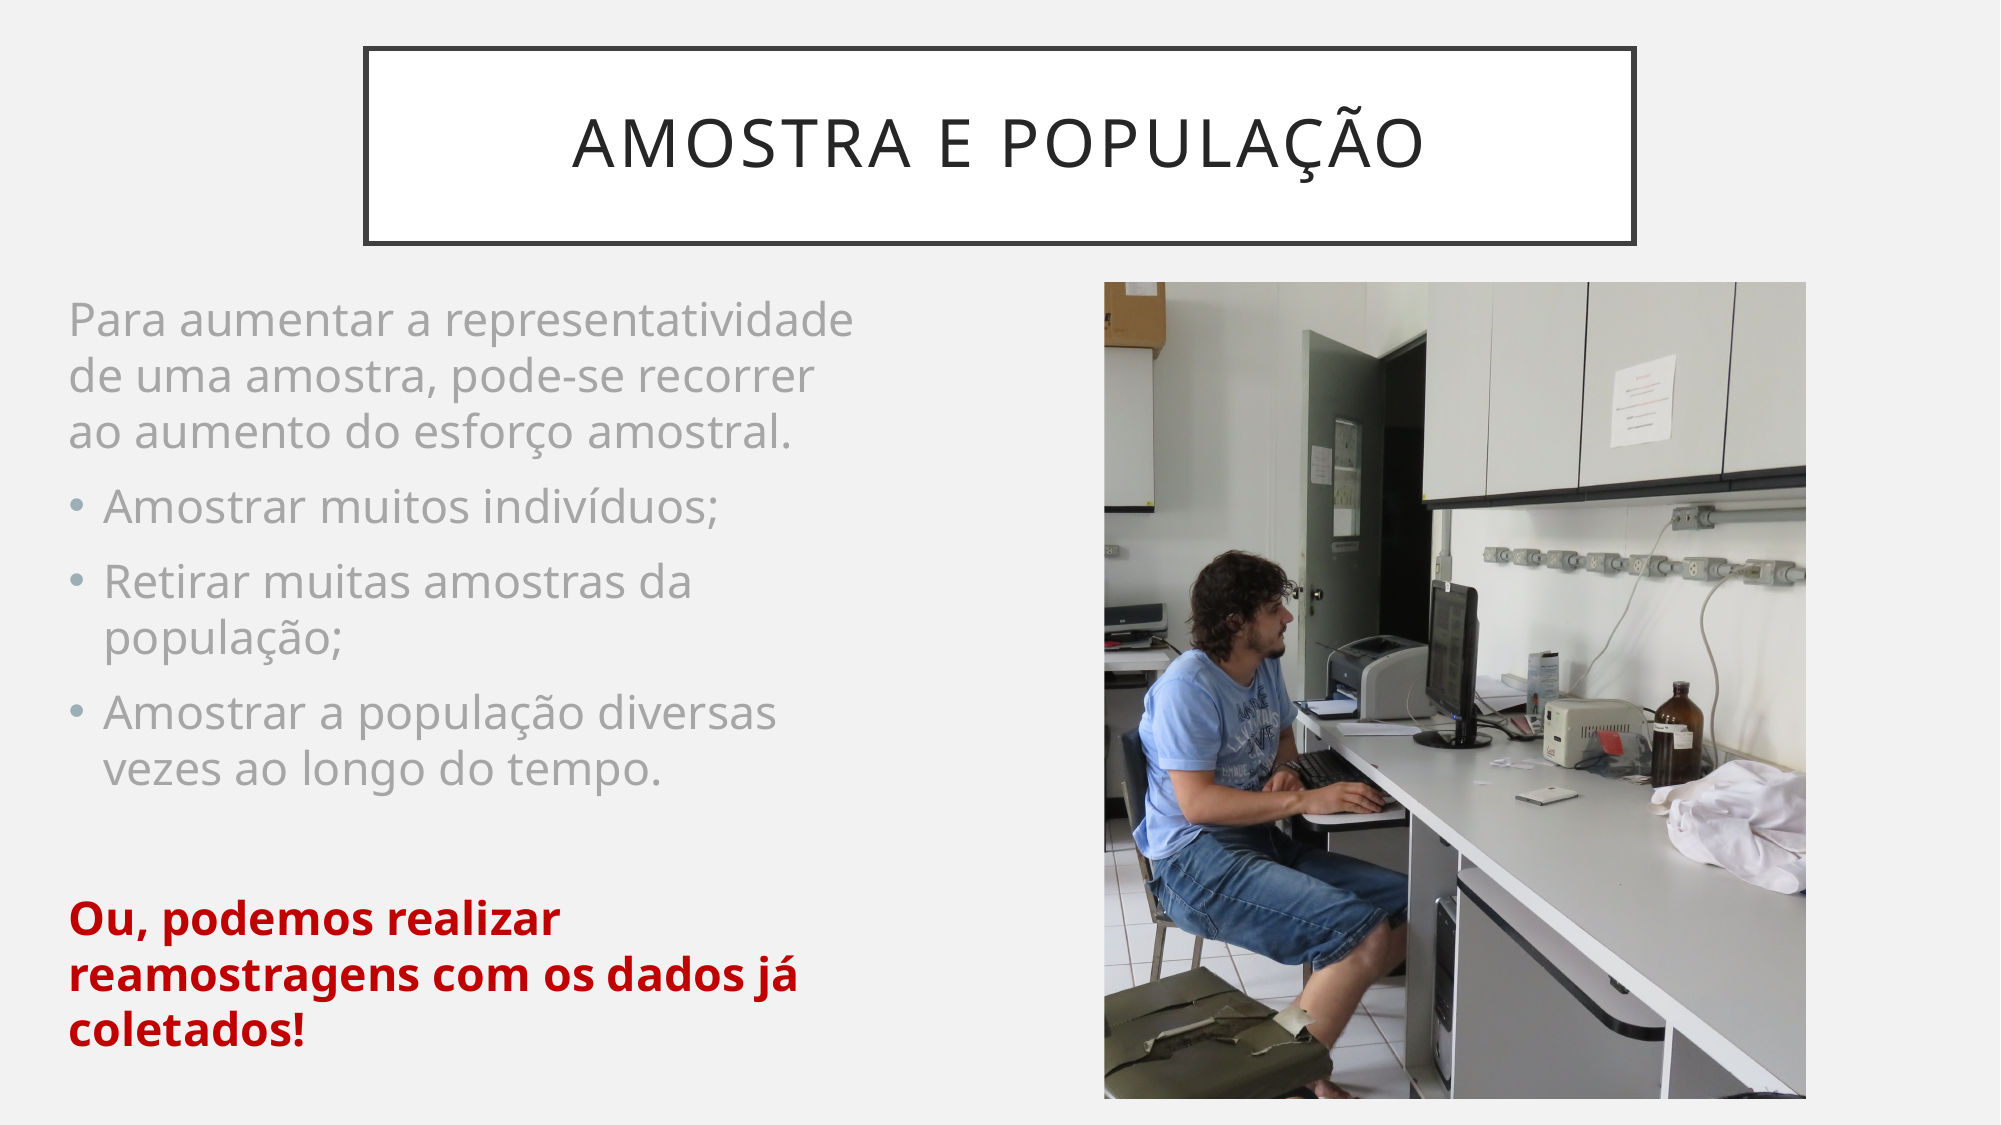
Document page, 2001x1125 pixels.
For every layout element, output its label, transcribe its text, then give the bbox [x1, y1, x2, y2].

title Amostra e população [363, 46, 1637, 246]
list Para aumentar a representatividade de uma amostra, pode-se recorrer ao aumento do esforço amostral. Amostrar muitos indivíduos; Retirar muitas amostras da população; Amostrar a população diversas vezes ao longo do tempo. Ou, podemos realizar reamostragens com os dados já coletados! [53, 282, 896, 1077]
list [1104, 282, 1806, 1099]
